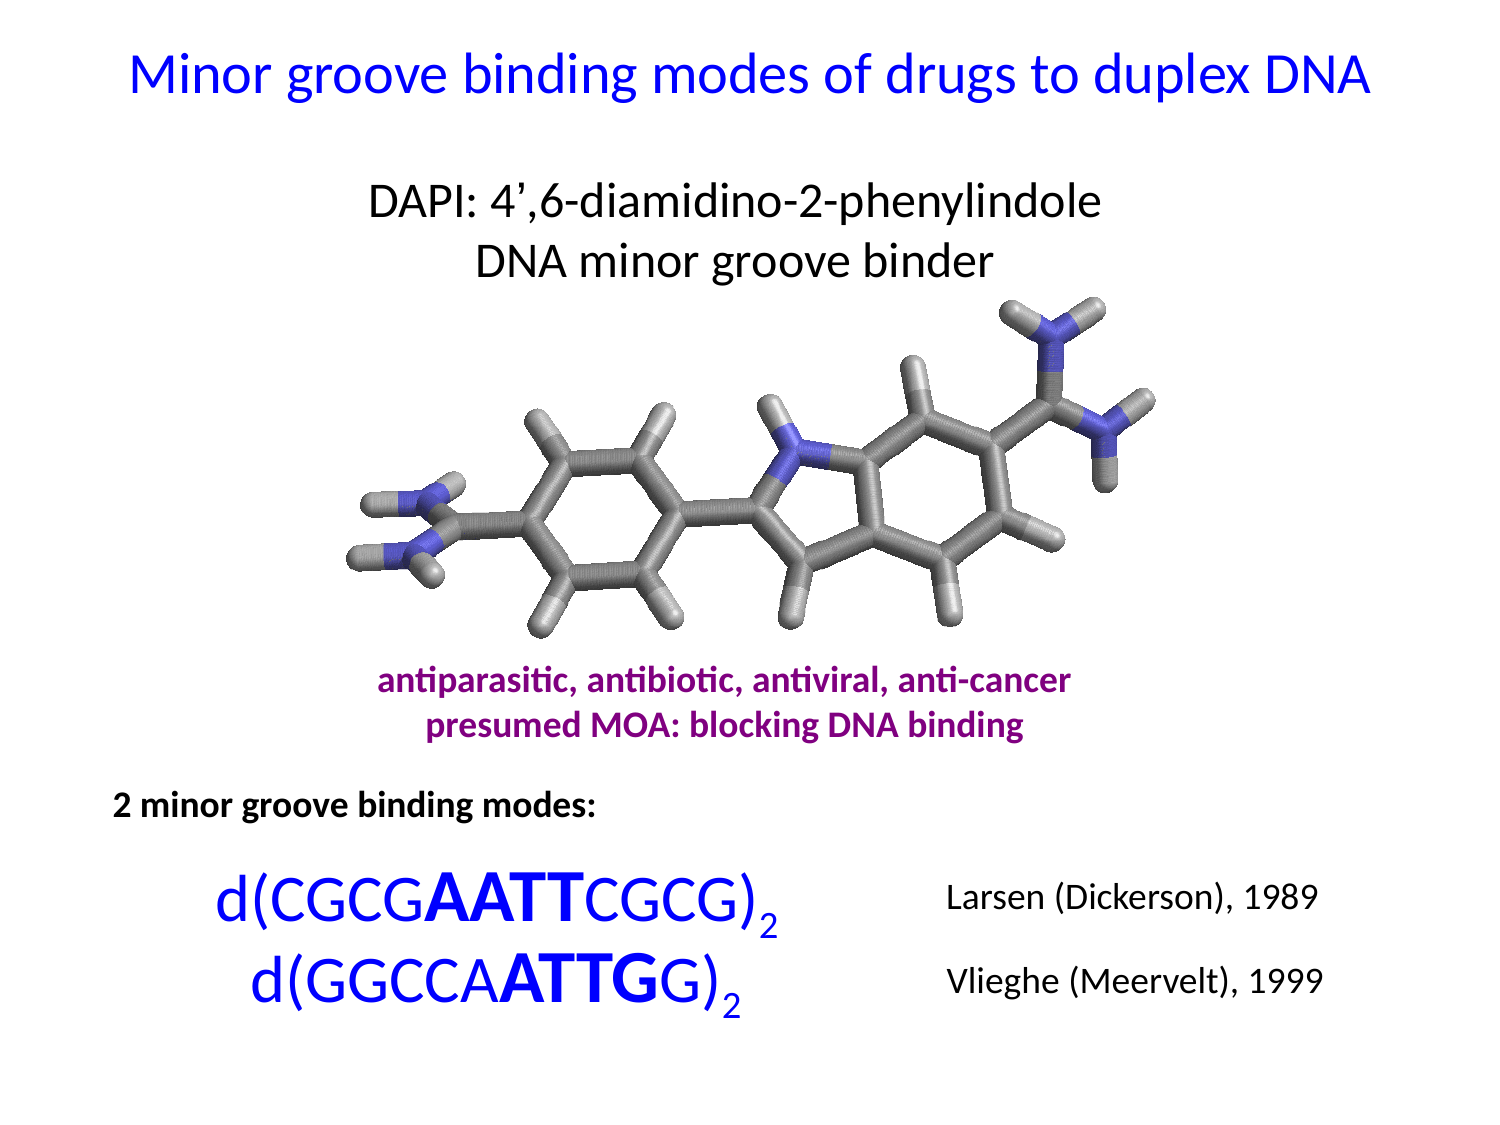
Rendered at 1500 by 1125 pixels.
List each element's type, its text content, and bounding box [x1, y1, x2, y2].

text_box Larsen (Dickerson), 1989 [931, 864, 1334, 925]
text_box antiparasitic, antibiotic, antiviral, anti-cancer presumed MOA: blocking DNA binding [362, 663, 1088, 753]
text_box d(CGCGAATTCGCG)2 [200, 839, 794, 954]
text_box DAPI: 4’,6-diamidino-2-phenylindole DNA minor groove binder [353, 159, 1118, 283]
text_box d(GGCCAATTGG)2 [235, 919, 757, 1034]
text_box Minor groove binding modes of drugs to duplex DNA [113, 27, 1388, 113]
picture [330, 284, 1176, 655]
text_box 2 minor groove binding modes: [97, 772, 613, 833]
text_box Vlieghe (Meervelt), 1999 [931, 948, 1339, 1009]
